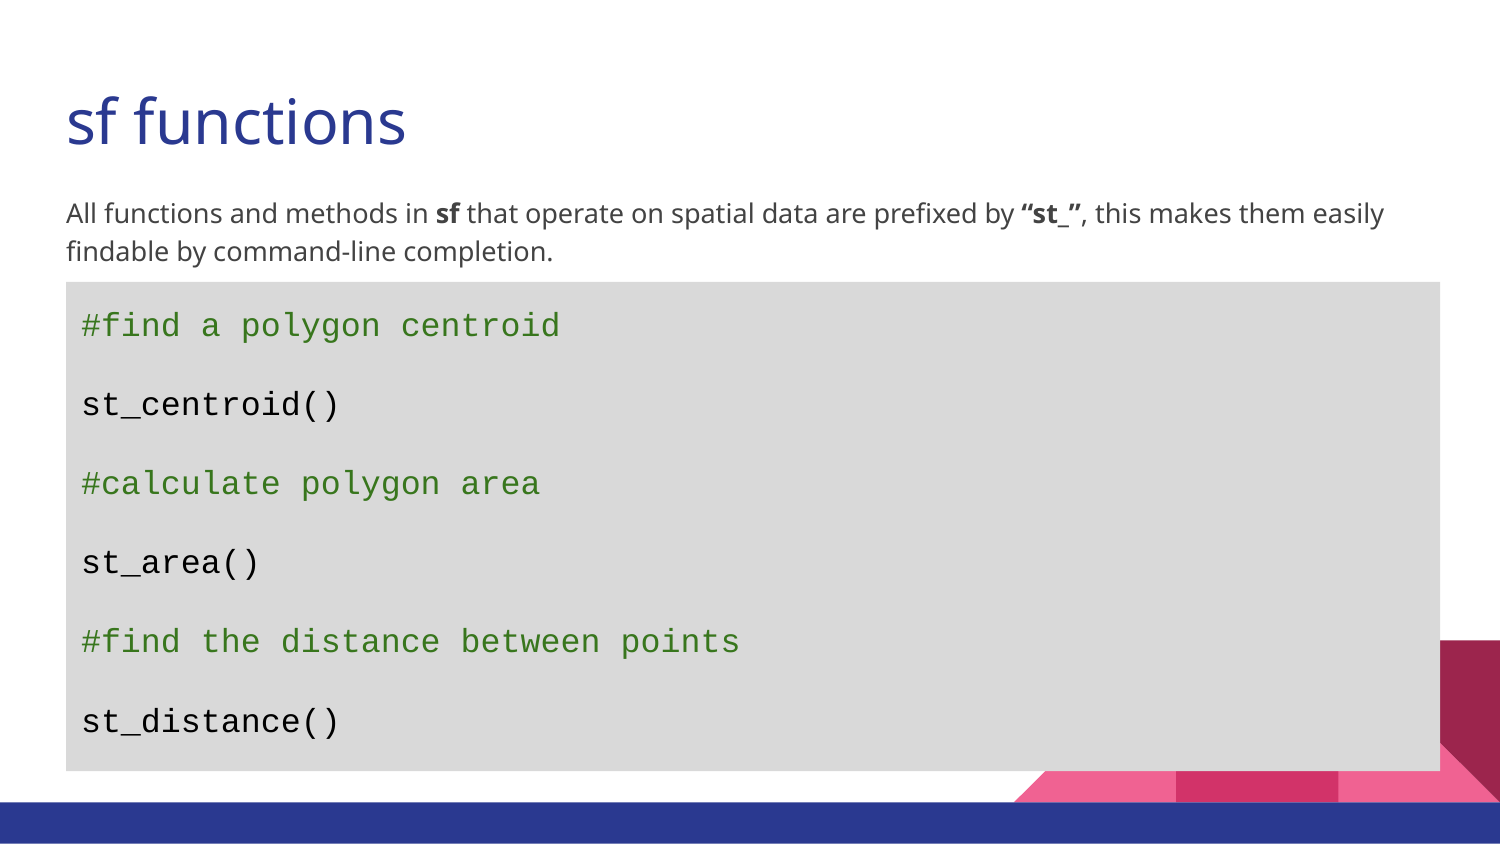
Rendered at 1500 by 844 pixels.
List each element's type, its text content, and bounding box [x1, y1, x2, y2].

title sf functions [51, 67, 1449, 167]
list All functions and methods in sf that operate on spatial data are prefixed by “st_”, this makes them easily findable by command-line completion. [51, 176, 1449, 725]
text_box #find a polygon centroid st_centroid() #calculate polygon area st_area() #find the distance between points st_distance() [66, 281, 1441, 772]
